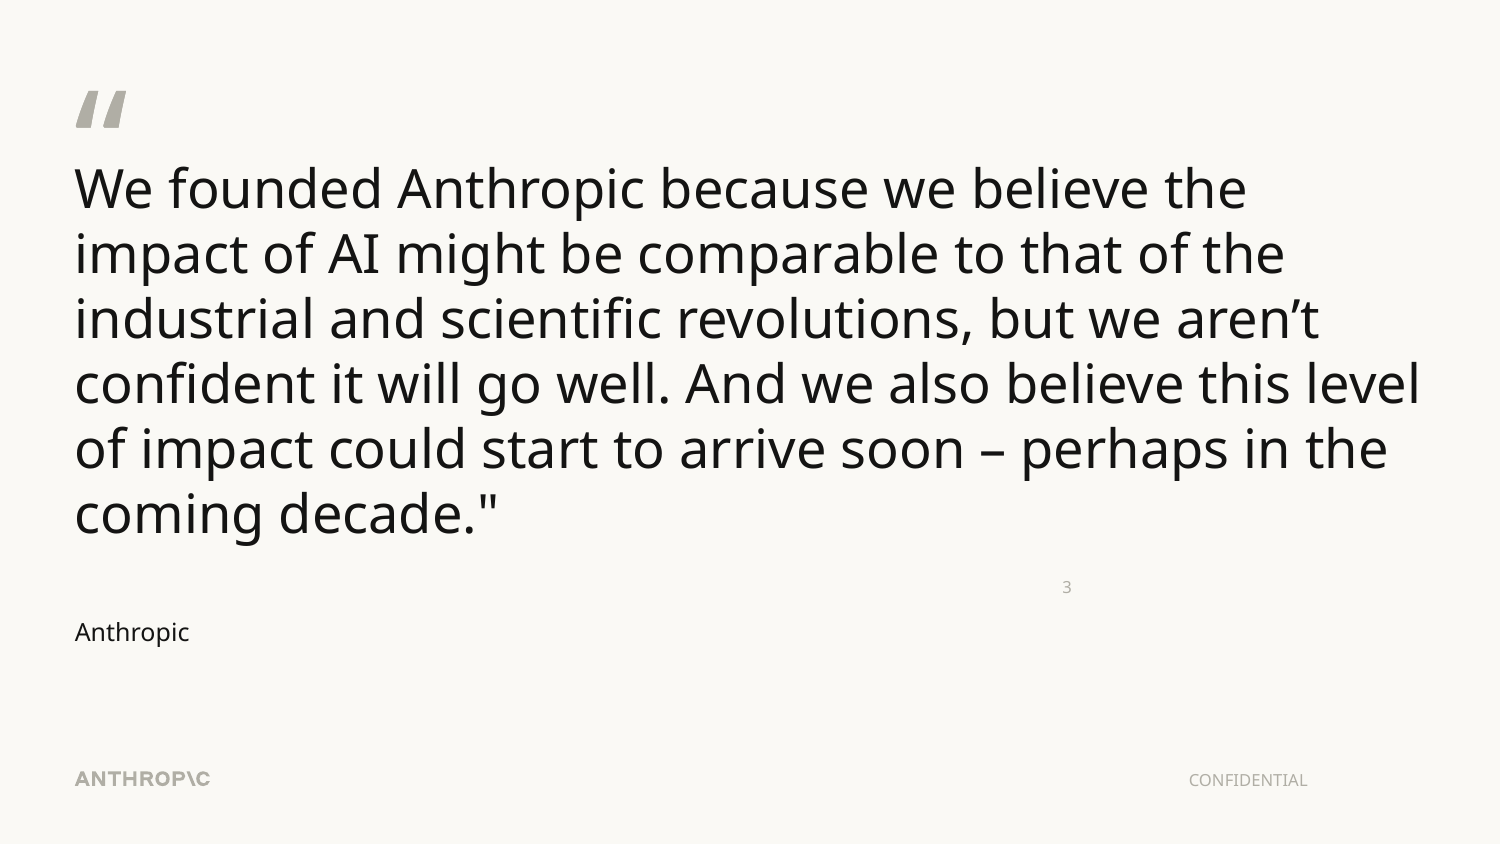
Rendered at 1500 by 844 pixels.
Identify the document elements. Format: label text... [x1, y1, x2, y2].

slide_number 3 [1017, 579, 1072, 593]
text_box “ [74, 48, 174, 201]
subtitle Anthropic [74, 616, 507, 844]
title We founded Anthropic because we believe the impact of AI might be comparable to that of the industrial and scientific revolutions, but we aren’t confident it will go well. And we also believe this level of impact could start to arrive soon – perhaps in the coming decade." [74, 154, 1427, 524]
